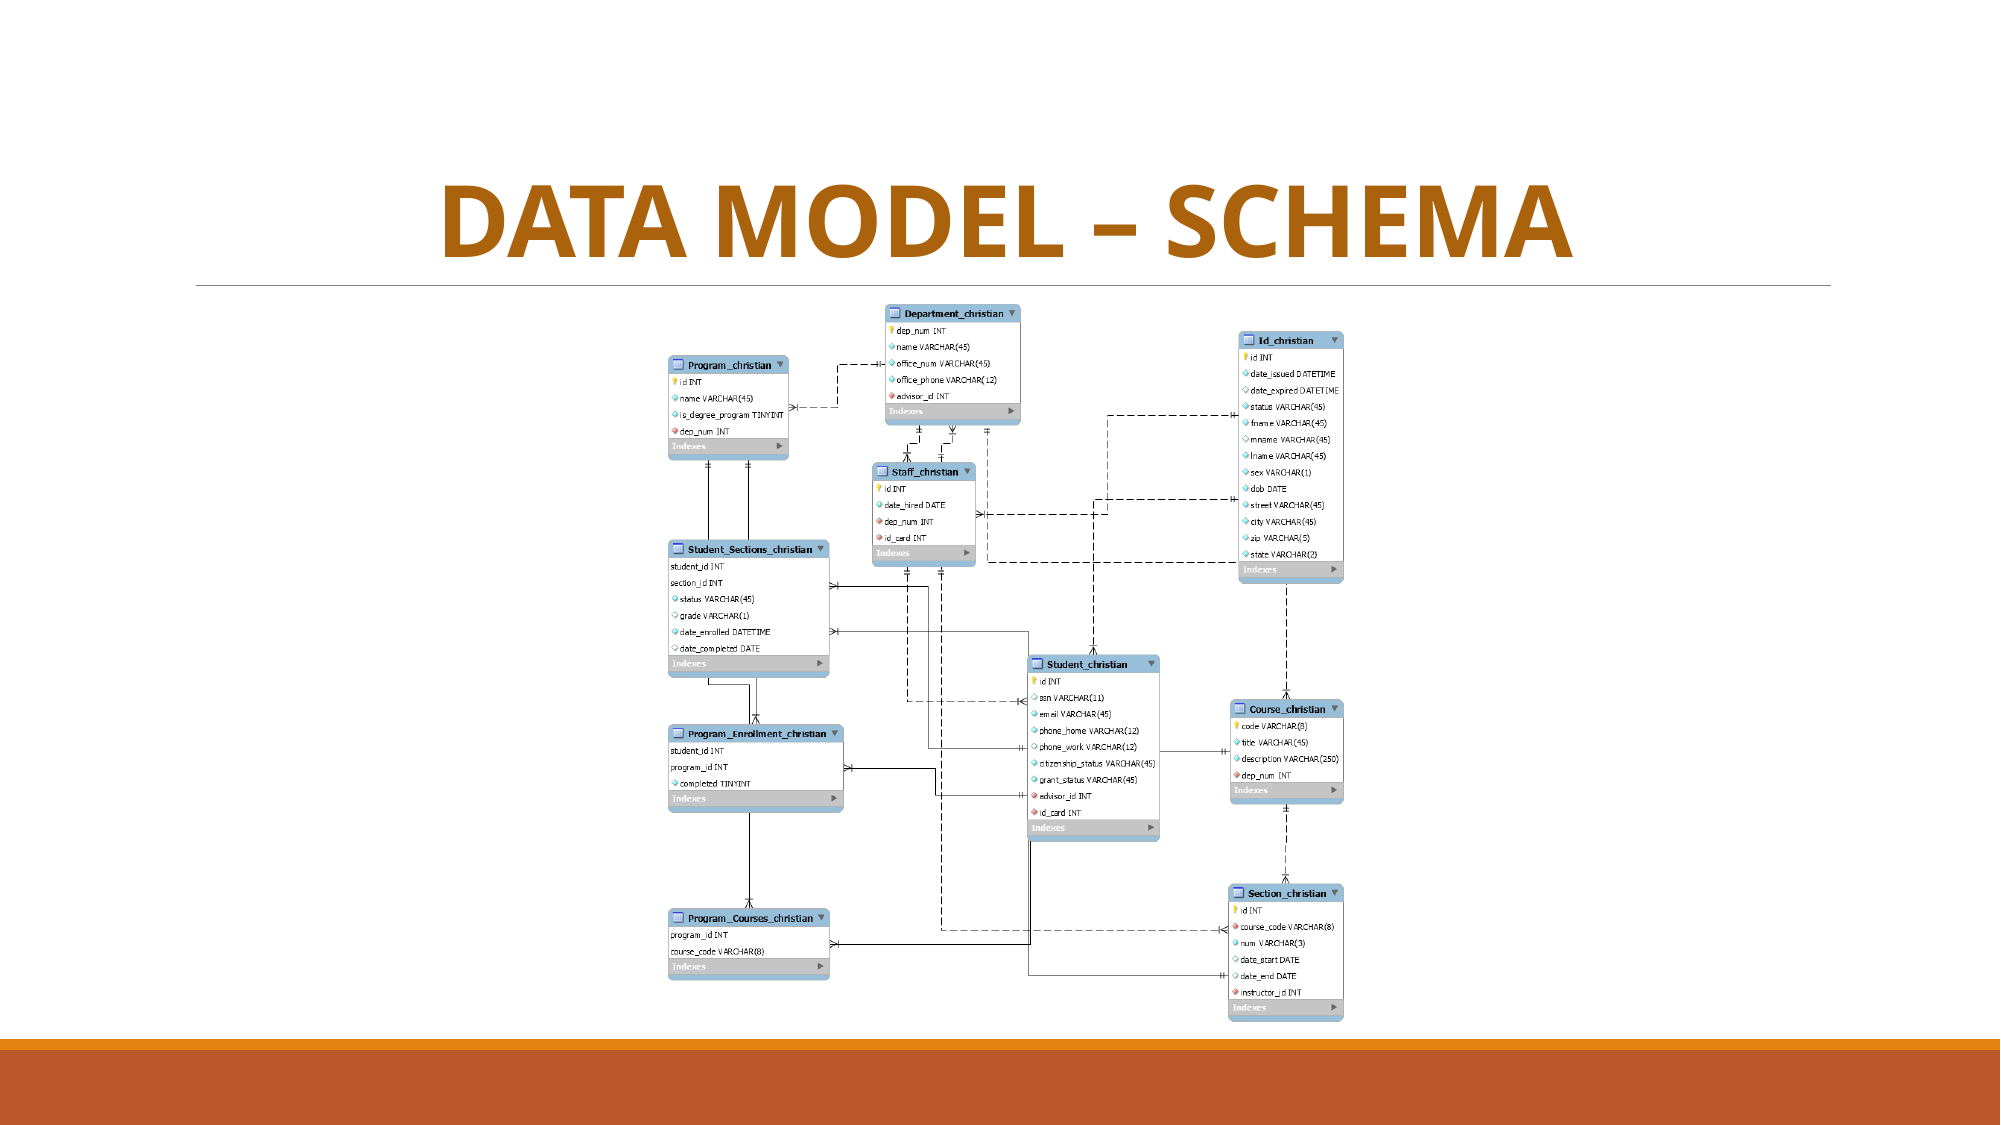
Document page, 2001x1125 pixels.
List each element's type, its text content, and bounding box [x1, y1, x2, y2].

title DATA MODEL – SCHEMA [180, 47, 1830, 285]
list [659, 296, 1351, 1028]
